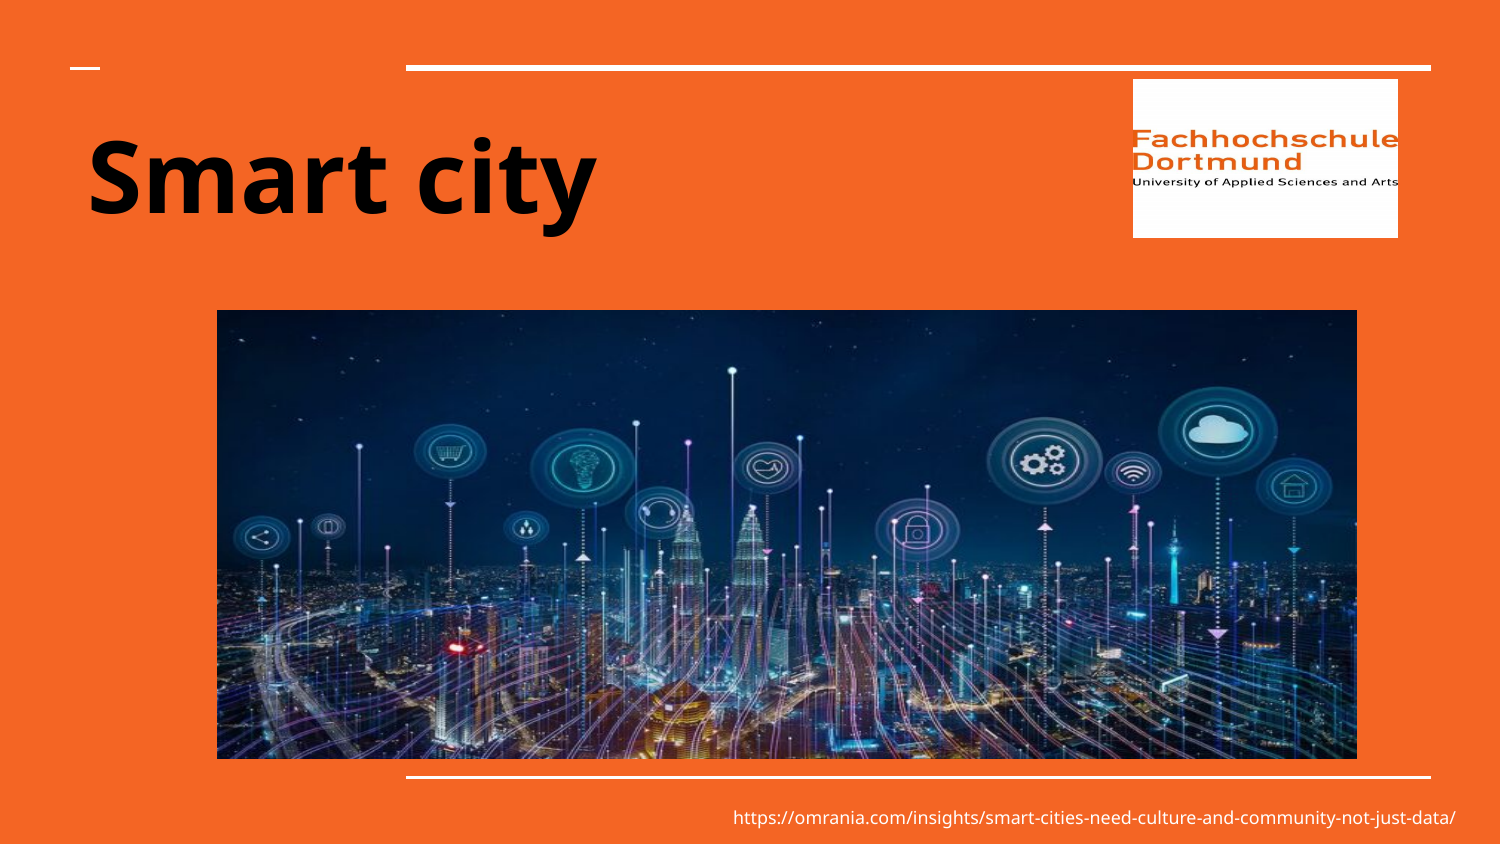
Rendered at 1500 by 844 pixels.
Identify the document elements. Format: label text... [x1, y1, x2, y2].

picture [217, 310, 1357, 759]
title Smart city [72, 91, 771, 400]
subtitle https://omrania.com/insights/smart-cities-need-culture-and-community-not-just-data/ [718, 772, 1500, 844]
picture [1133, 79, 1398, 238]
